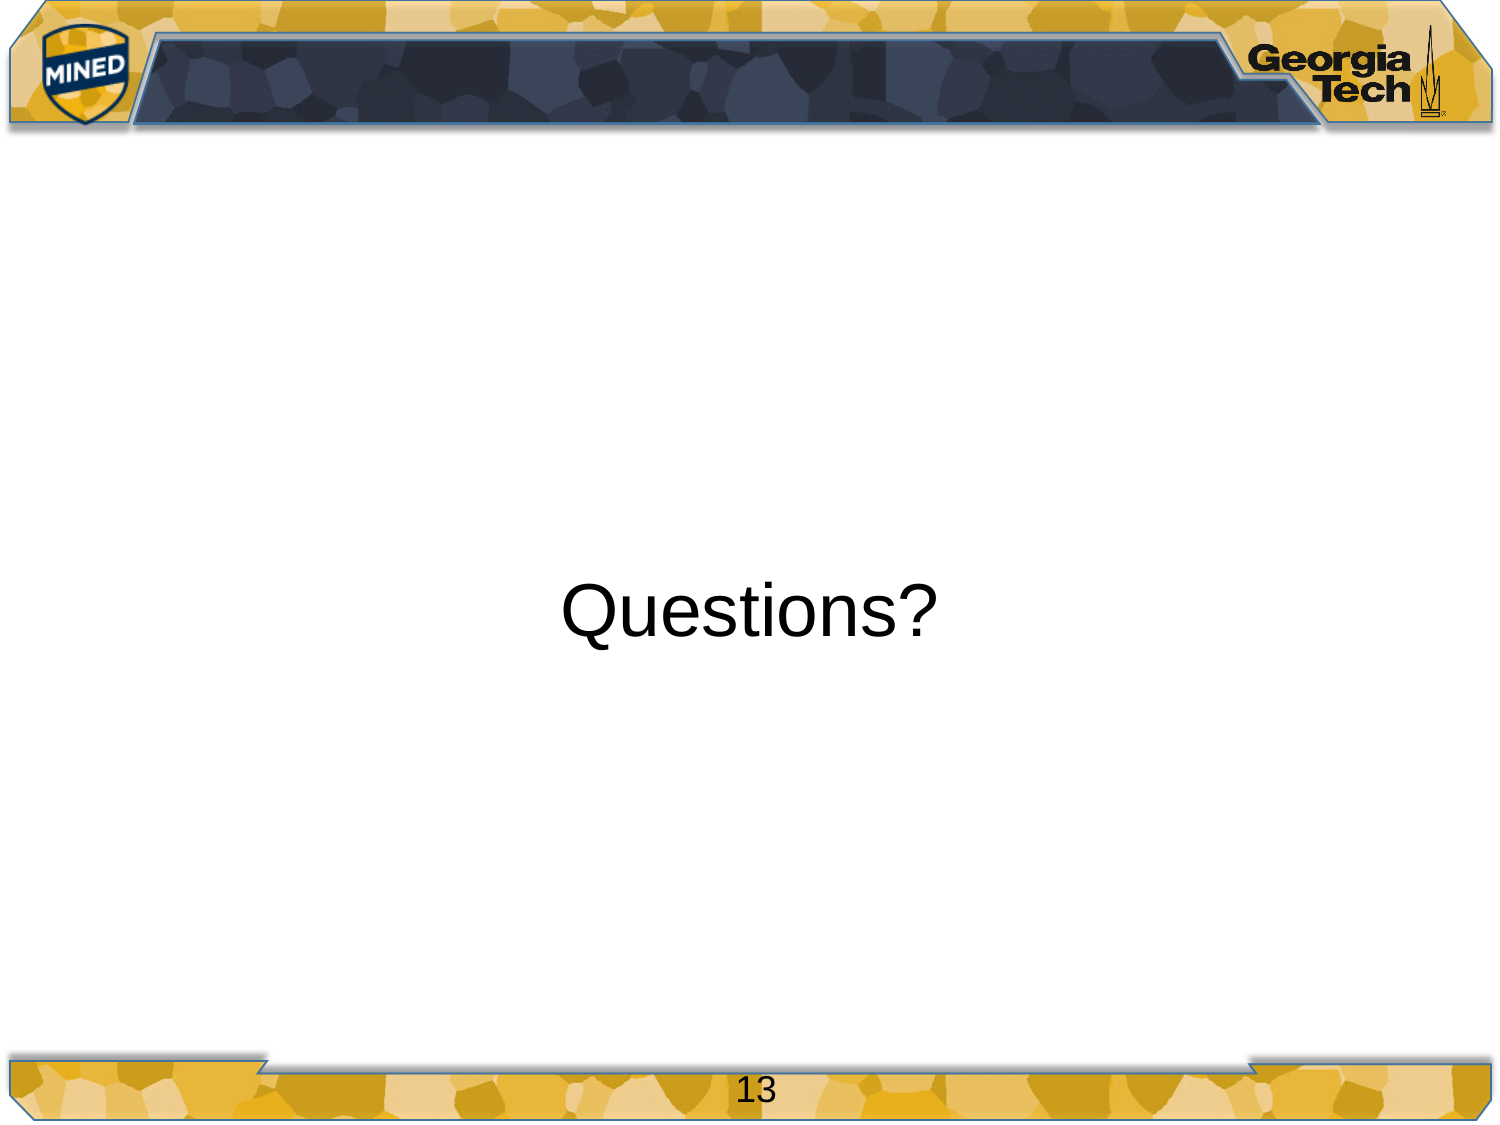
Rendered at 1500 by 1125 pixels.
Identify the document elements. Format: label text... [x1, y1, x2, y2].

picture [0, 0, 1500, 1125]
list Questions? [24, 162, 1475, 1063]
